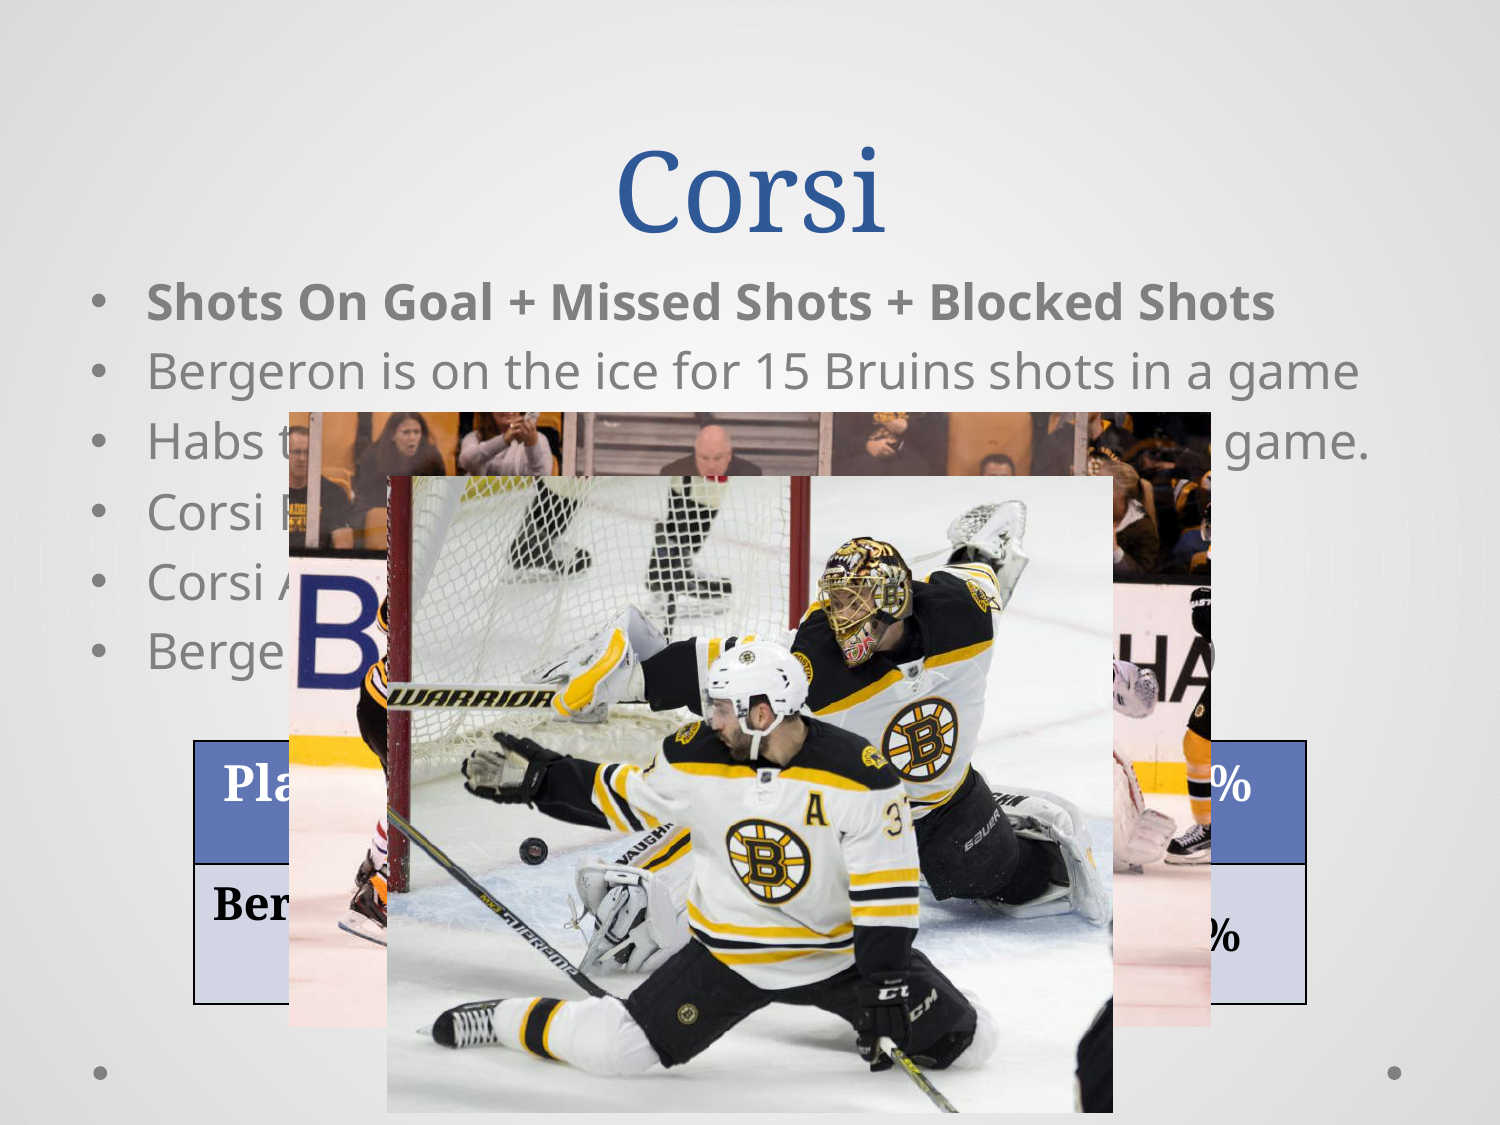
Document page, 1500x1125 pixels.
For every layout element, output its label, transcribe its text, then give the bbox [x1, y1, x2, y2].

table_header Player [195, 742, 283, 863]
list Shots On Goal + Missed Shots + Blocked Shots Bergeron is on the ice for 15 Bruins shots in a game Habs take 8 shots while he is on the ice in the game. Corsi For (CF) = 15 Corsi Against (CA) = 8 Bergeron is a +7 Corsi in the game (15 – 8 = 7) [75, 262, 1425, 1005]
table_cell 35% [1215, 865, 1305, 1003]
picture [288, 412, 1212, 1113]
table_header CA% [1215, 742, 1305, 863]
table_cell Bergeron [195, 865, 283, 1003]
title Corsi [75, 0, 1425, 262]
